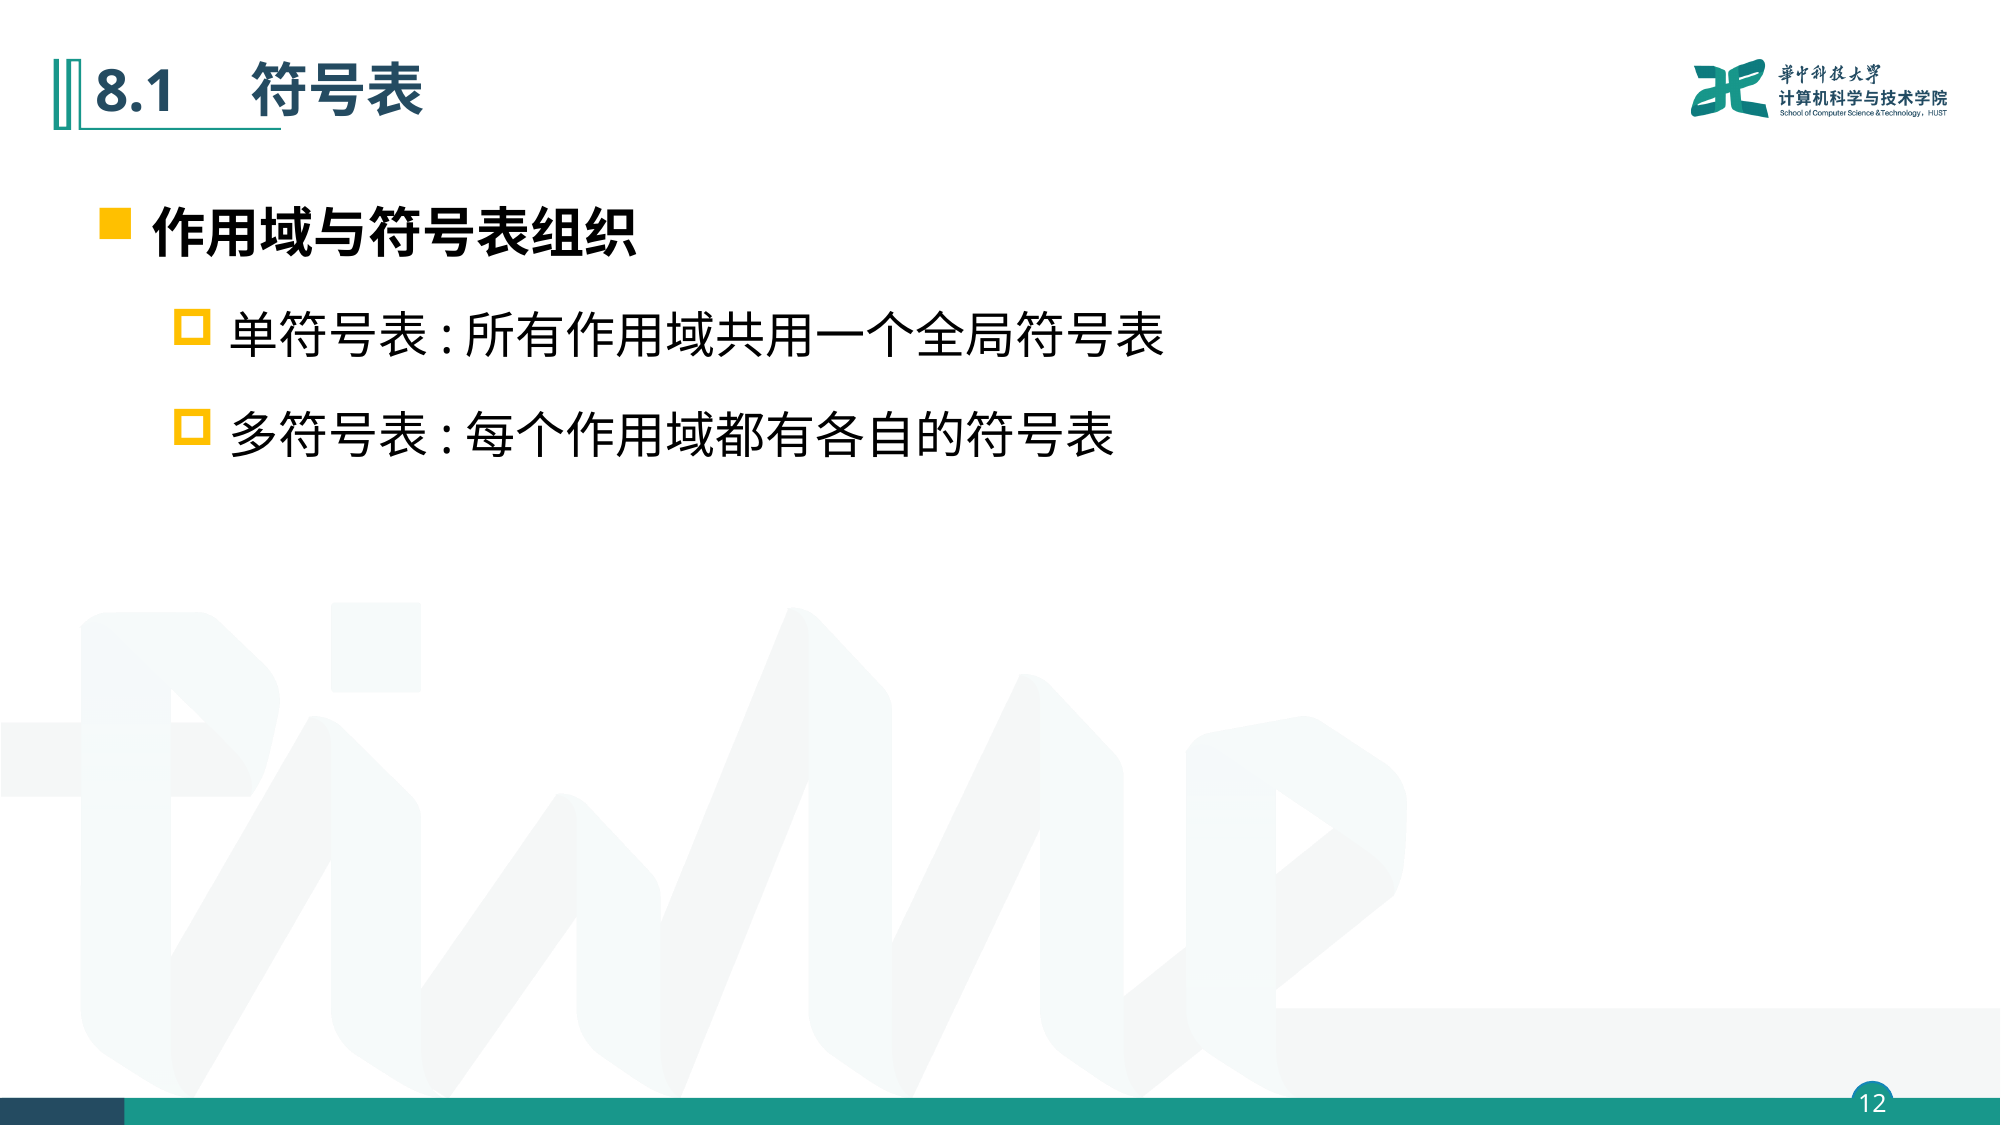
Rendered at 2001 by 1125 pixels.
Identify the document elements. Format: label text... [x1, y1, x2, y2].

list 作用域与符号表组织 单符号表:所有作用域共用一个全局符号表 多符号表:每个作用域都有各自的符号表 [80, 157, 1890, 1066]
title 8.1 符号表 [80, 42, 1805, 144]
picture [1805, 59, 1947, 118]
